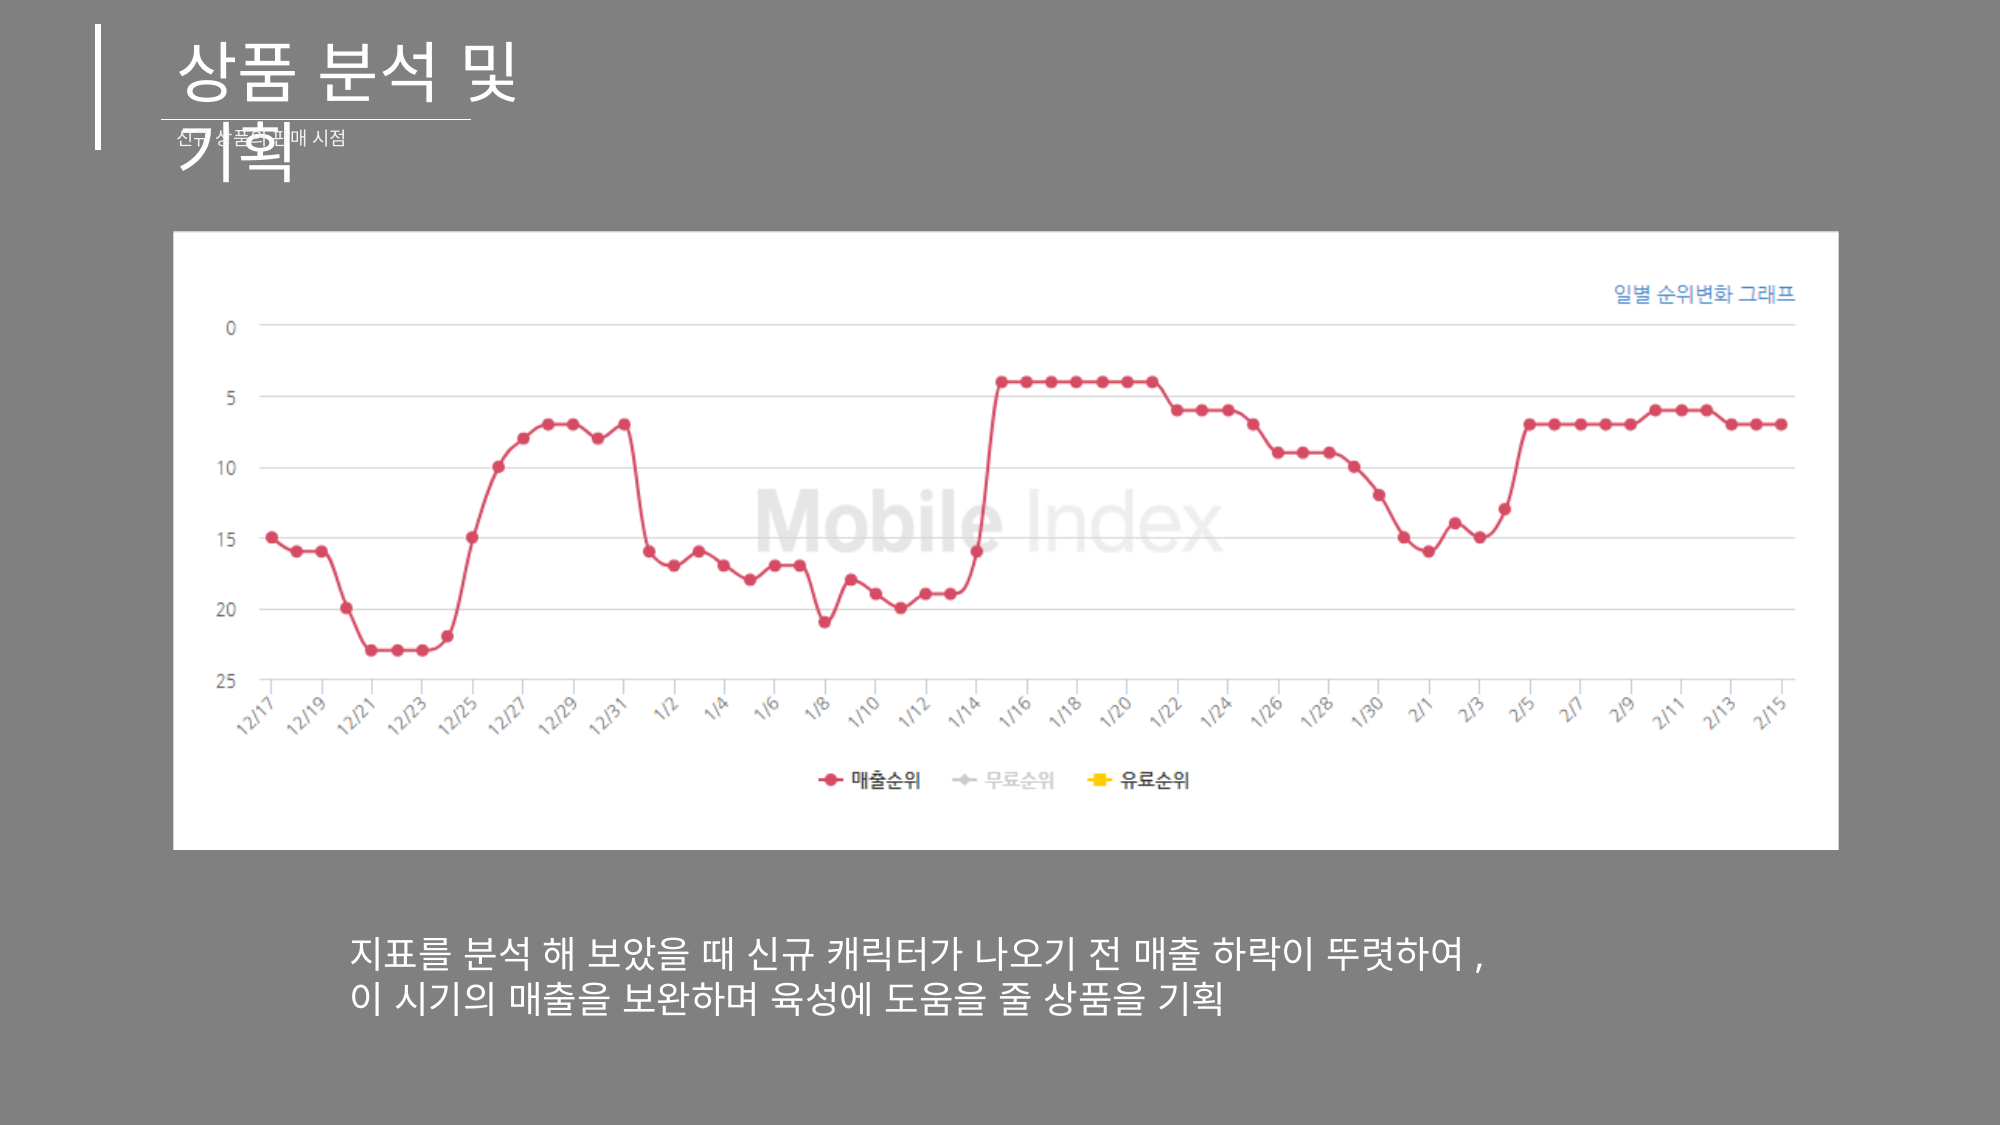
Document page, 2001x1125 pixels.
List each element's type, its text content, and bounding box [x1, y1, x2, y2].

picture [173, 231, 1839, 850]
text_box 상품 분석 및 기획 [161, 23, 672, 199]
text_box 신규 상품의 판매 시점 [161, 120, 370, 157]
text_box 지표를 분석 해 보았을 때 신규 캐릭터가 나오기 전 매출 하락이 뚜렷하여, 이 시기의 매출을 보완하며 육성에 도움을 줄 상품을 기획 [334, 923, 1666, 1029]
